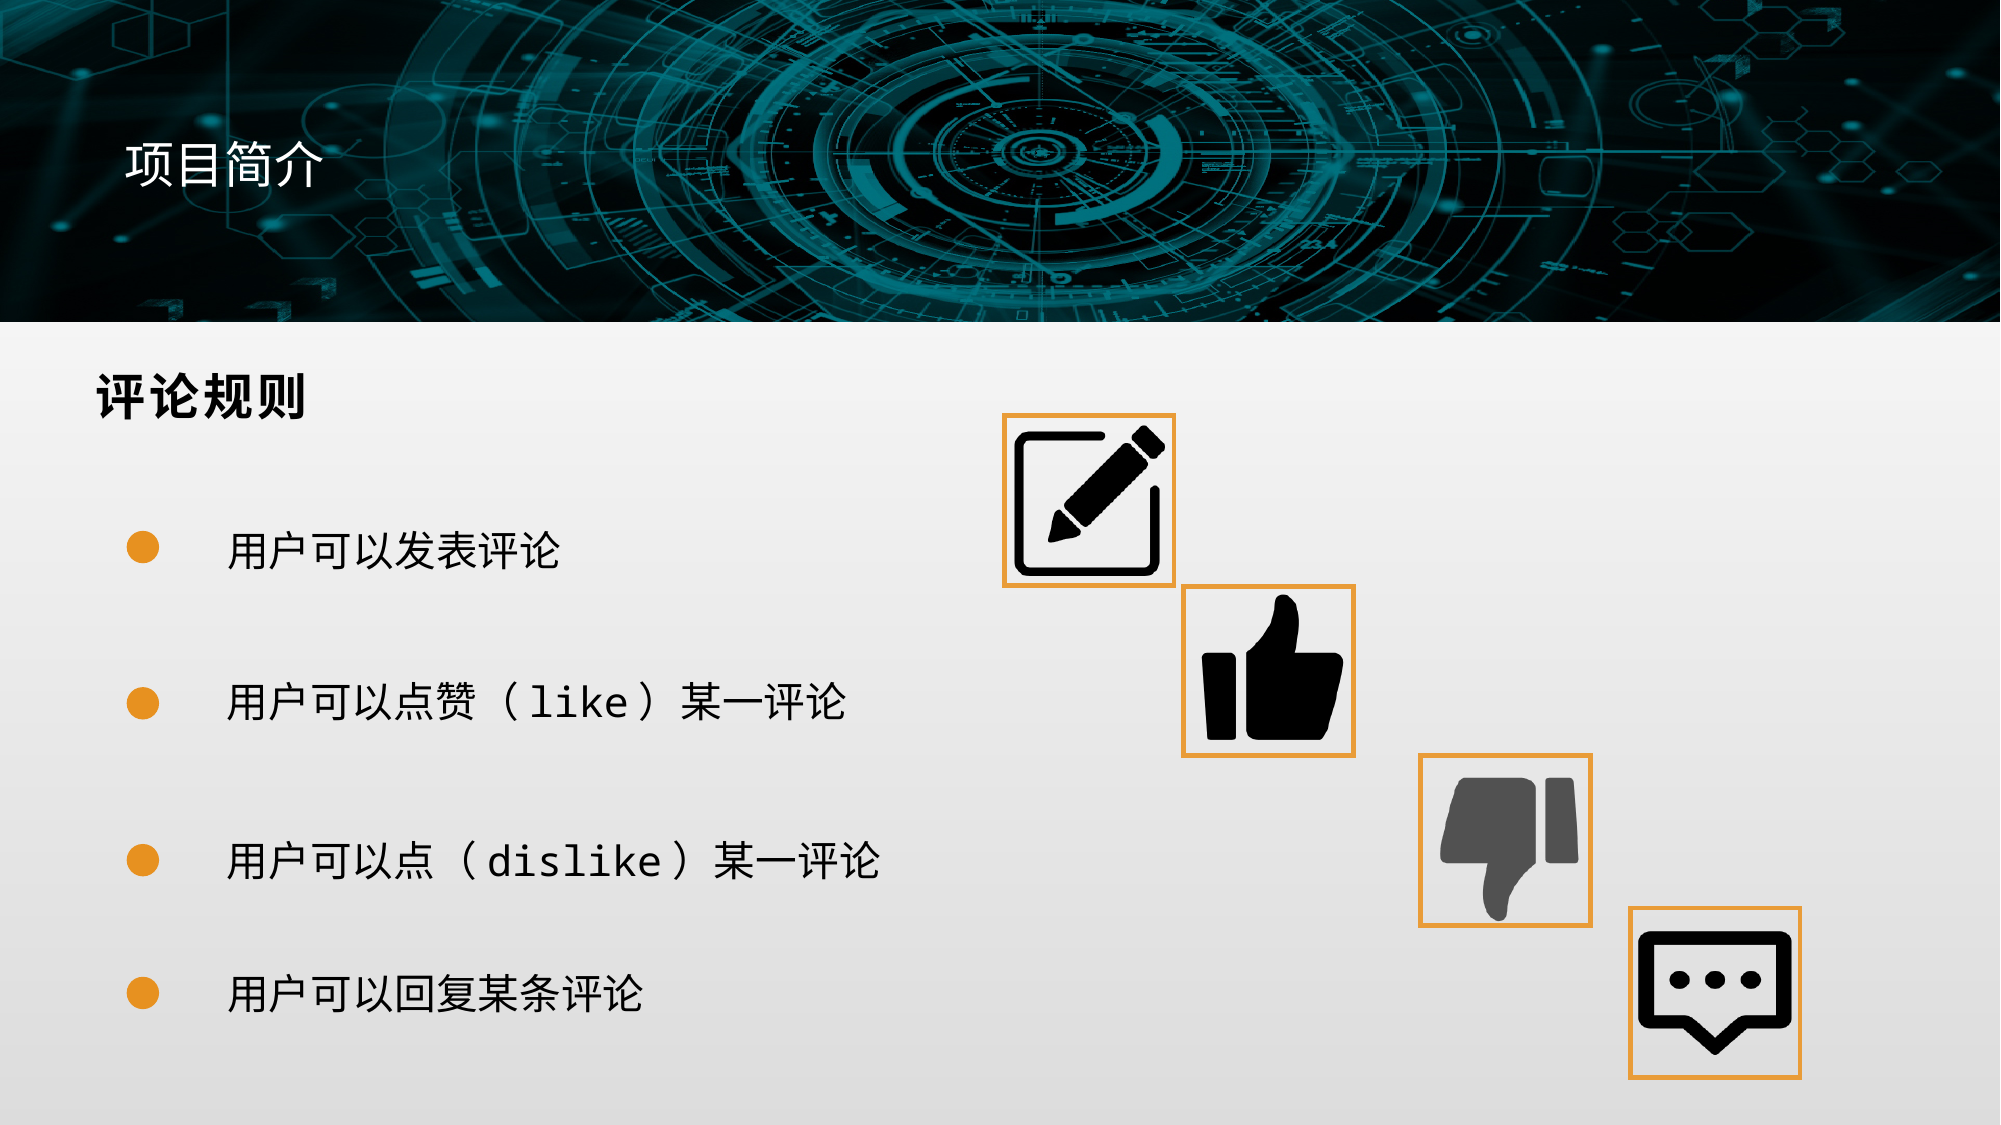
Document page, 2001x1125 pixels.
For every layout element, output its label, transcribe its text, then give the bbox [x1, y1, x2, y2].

text_box 用户可以回复某条评论 [212, 960, 679, 1026]
picture [1183, 578, 1361, 756]
text_box 用户可以点赞（like）某一评论 [211, 667, 888, 783]
picture [1010, 422, 1168, 579]
text_box 用户可以发表评论 [212, 517, 649, 633]
text_box [125, 975, 161, 1011]
picture [1638, 931, 1792, 1055]
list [0, 0, 2000, 322]
text_box [1420, 755, 1591, 926]
text_box 评论规则 [78, 342, 329, 449]
text_box [125, 842, 161, 878]
text_box [1629, 907, 1801, 1079]
text_box 用户可以点（dislike）某一评论 [211, 827, 910, 893]
text_box [125, 686, 161, 721]
picture [1426, 767, 1591, 931]
text_box [125, 529, 161, 565]
text_box [1003, 415, 1175, 586]
